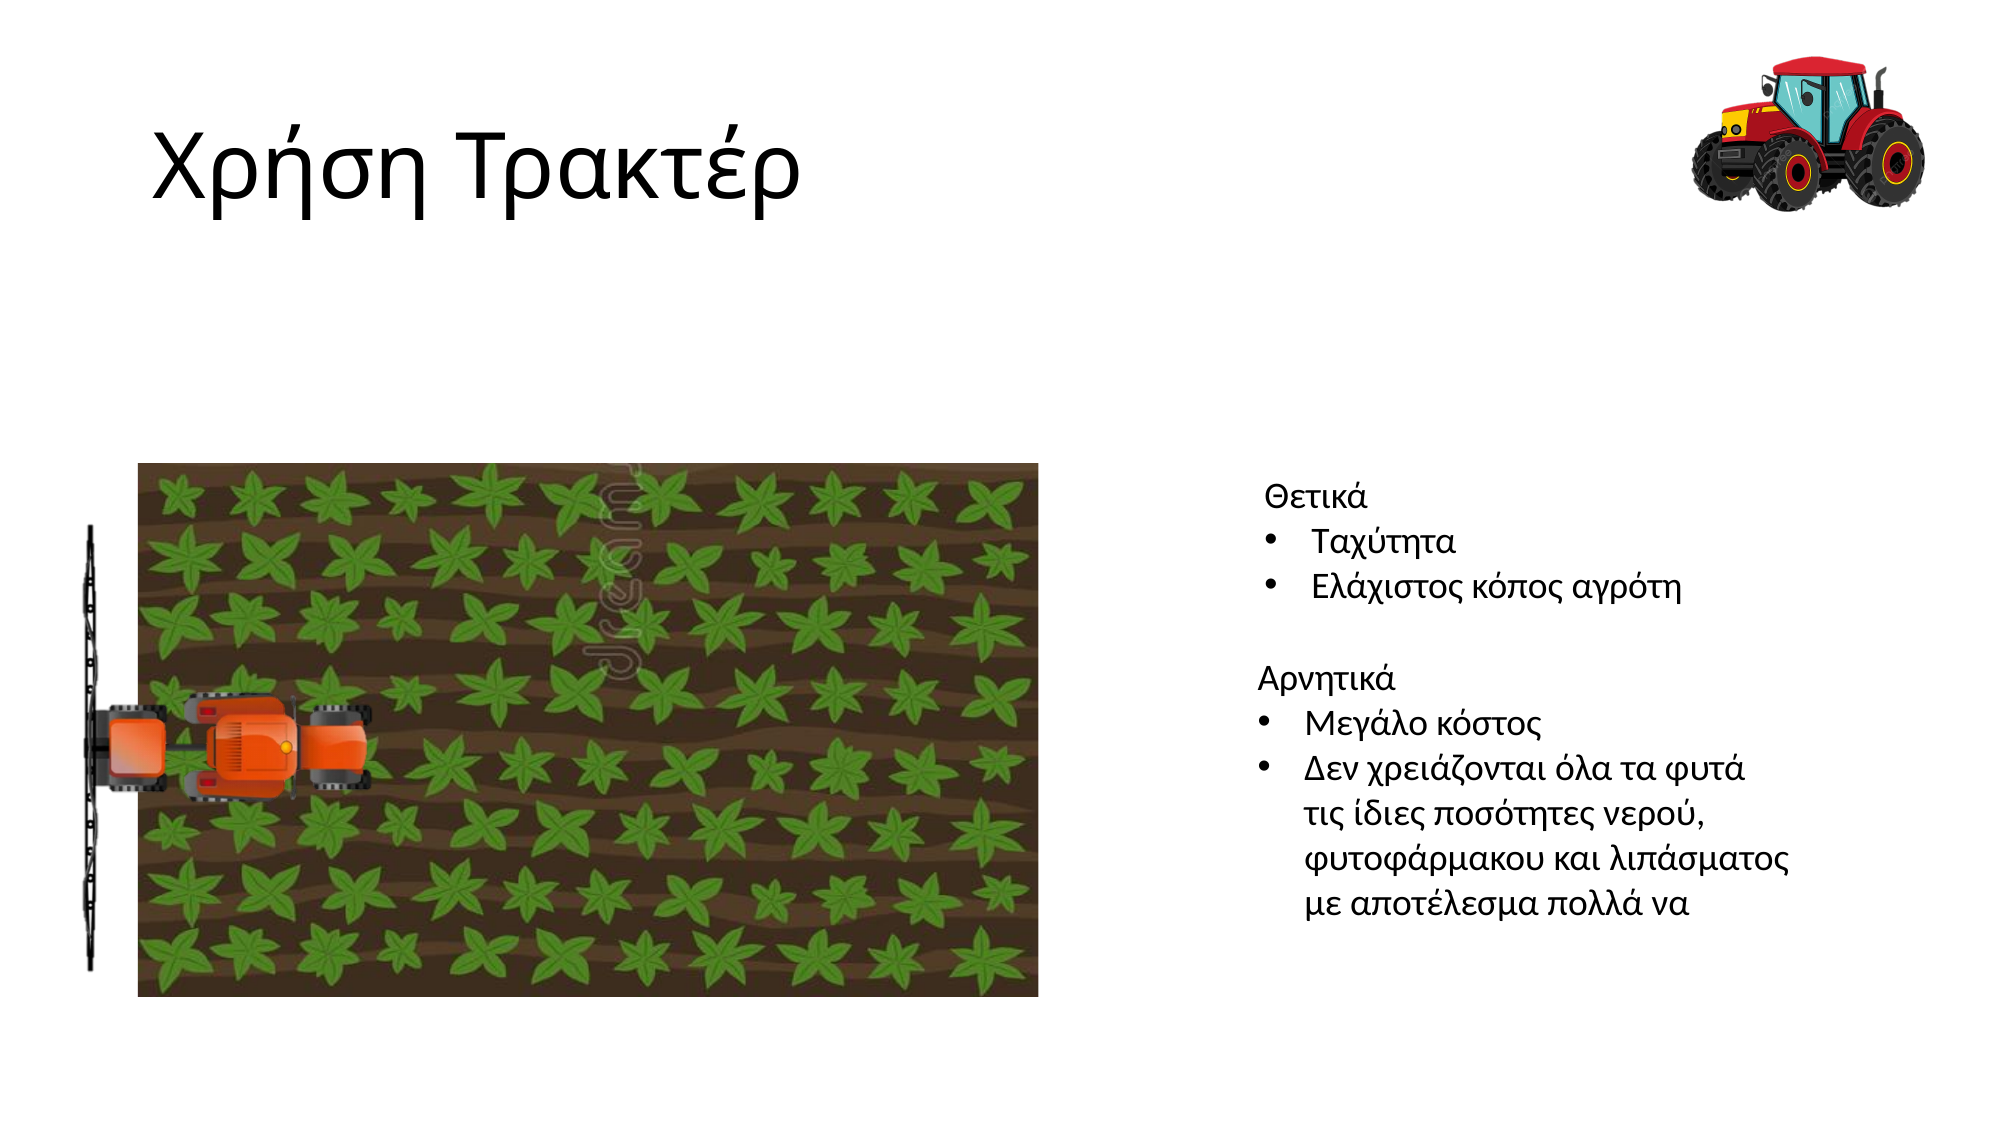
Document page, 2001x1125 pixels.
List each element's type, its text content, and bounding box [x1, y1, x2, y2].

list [1686, 13, 1930, 256]
text_box Θετικά Ταχύτητα Ελάχιστος κόπος αγρότη [1249, 463, 1816, 613]
picture [0, 279, 1039, 1125]
text_box Αρνητικά Μεγάλο κόστος Δεν χρειάζονται όλα τα φυτά τις ίδιες ποσότητες νερού, φυτοφάρμακου και λιπάσματος με αποτέλεσμα πολλά να [1242, 646, 1809, 931]
title Χρήση Τρακτέρ [137, 59, 1863, 278]
